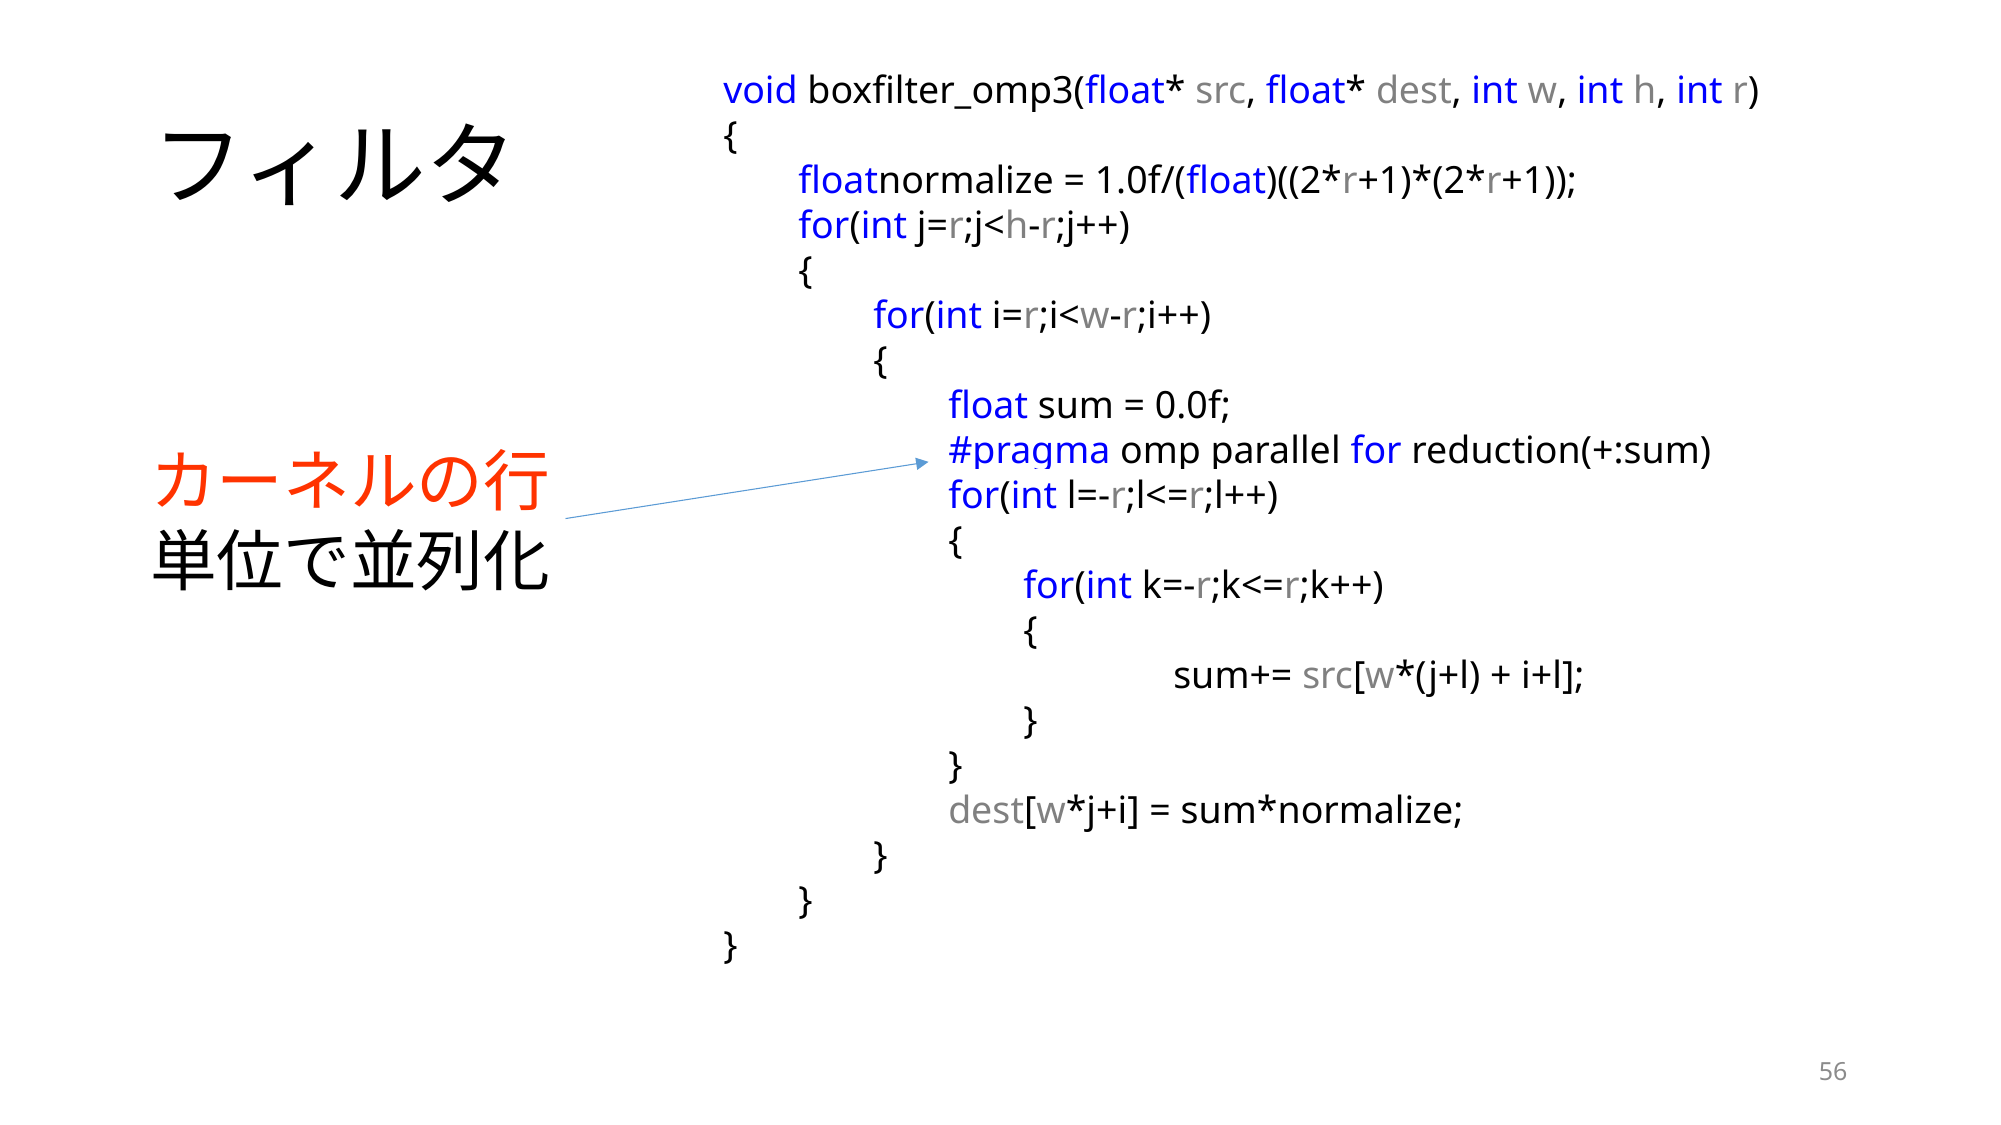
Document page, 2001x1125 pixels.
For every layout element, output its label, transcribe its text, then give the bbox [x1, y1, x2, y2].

title フィルタ [137, 59, 708, 278]
text_box void boxfilter_omp3(float* src, float* dest, int w, int h, int r) { floatnormalize = 1.0f/(float)((2*r+1)*(2*r+1)); for(int j=r;j<h-r;j++) { for(int i=r;i<w-r;i++) { float sum = 0.0f; #pragma omp parallel for reduction(+:sum) for(int l=-r;l<=r;l++) { for(int k=-r;k<=r;k++) { sum+= src[w*(j+l) + i+l]; } } dest[w*j+i] = sum*normalize; } } } [708, 58, 1949, 974]
slide_number 56 [1412, 1042, 1863, 1103]
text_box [567, 461, 929, 520]
text_box カーネルの行 単位で並列化 [135, 431, 566, 606]
